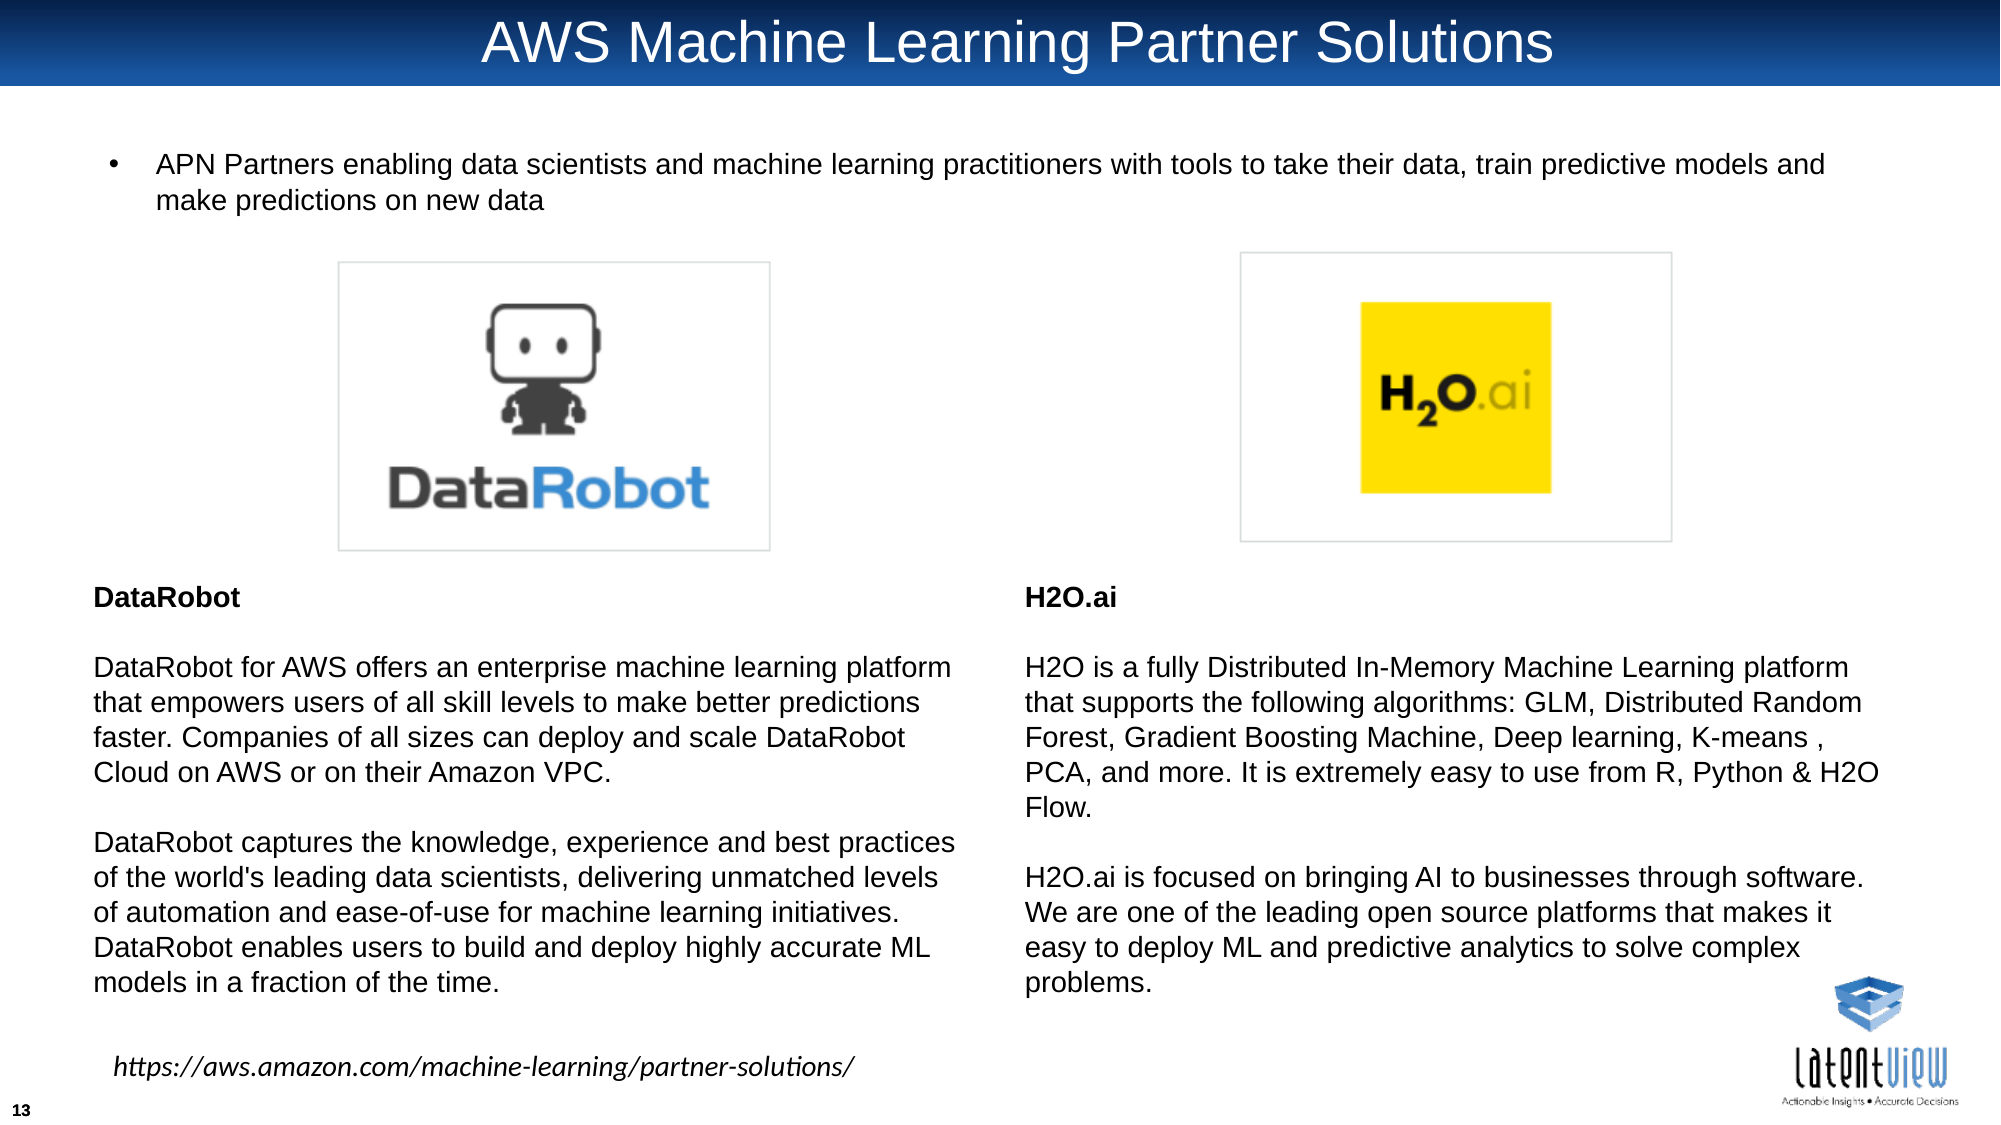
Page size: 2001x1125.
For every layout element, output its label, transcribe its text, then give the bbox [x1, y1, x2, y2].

text_box DataRobot DataRobot for AWS offers an enterprise machine learning platform that empowers users of all skill levels to make better predictions faster. Companies of all sizes can deploy and scale DataRobot Cloud on AWS or on their Amazon VPC. DataRobot captures the knowledge, experience and best practices of the world's leading data scientists, delivering unmatched levels of automation and ease-of-use for machine learning initiatives. DataRobot enables users to build and deploy highly accurate ML models in a fraction of the time. [78, 571, 975, 1006]
text_box H2O.ai H2O is a fully Distributed In-Memory Machine Learning platform that supports the following algorithms: GLM, Distributed Random Forest, Gradient Boosting Machine, Deep learning, K-means , PCA, and more. It is extremely easy to use from R, Python & H2O Flow. H2O.ai is focused on bringing AI to businesses through software. We are one of the leading open source platforms that makes it easy to deploy ML and predictive analytics to solve complex problems. [1010, 571, 1906, 1006]
text_box APN Partners enabling data scientists and machine learning practitioners with tools to take their data, train predictive models and make predictions on new data [93, 137, 1894, 410]
picture [324, 246, 785, 572]
picture [1226, 238, 1690, 563]
picture [1754, 959, 1988, 1125]
text_box https://aws.amazon.com/machine-learning/partner-solutions/ [98, 1040, 1690, 1091]
title AWS Machine Learning Partner Solutions [98, 9, 1940, 77]
